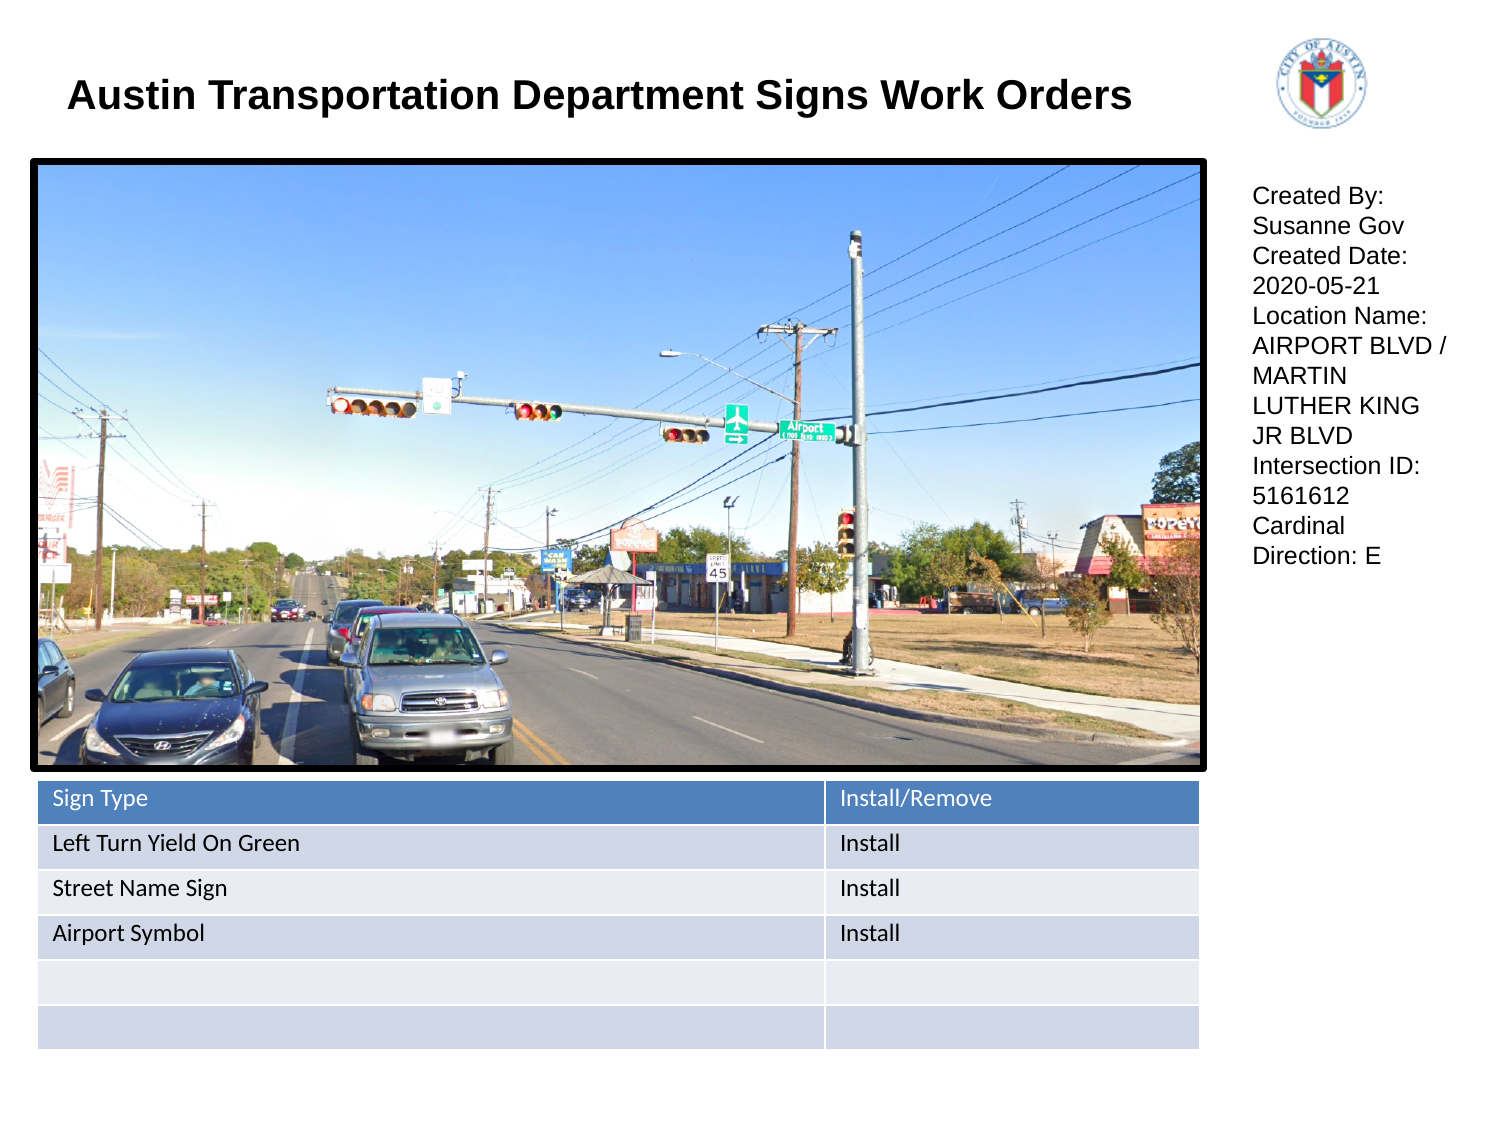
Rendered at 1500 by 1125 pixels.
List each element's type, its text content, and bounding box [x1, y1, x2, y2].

text_box Austin Transportation Department Signs Work Orders [51, 60, 1149, 125]
picture [1274, 37, 1369, 132]
table_cell [38, 1006, 824, 1049]
table_cell Install [826, 916, 1199, 959]
table_cell Install [826, 871, 1199, 914]
table_cell [826, 1006, 1199, 1049]
table_header Install/Remove [826, 781, 1199, 824]
text_box Created By: Susanne Gov Created Date: 2020-05-21 Location Name: AIRPORT BLVD / MARTIN LUTHER KING JR BLVD Intersection ID: 5161612 Cardinal Direction: E [1237, 172, 1463, 577]
table_cell Airport Symbol [38, 916, 824, 959]
picture [37, 164, 1201, 766]
table_cell Street Name Sign [38, 871, 824, 914]
table_cell Left Turn Yield On Green [38, 826, 824, 869]
table_cell [38, 961, 824, 1004]
table_header Sign Type [38, 781, 824, 824]
table_cell [826, 961, 1199, 1004]
table_cell Install [826, 826, 1199, 869]
